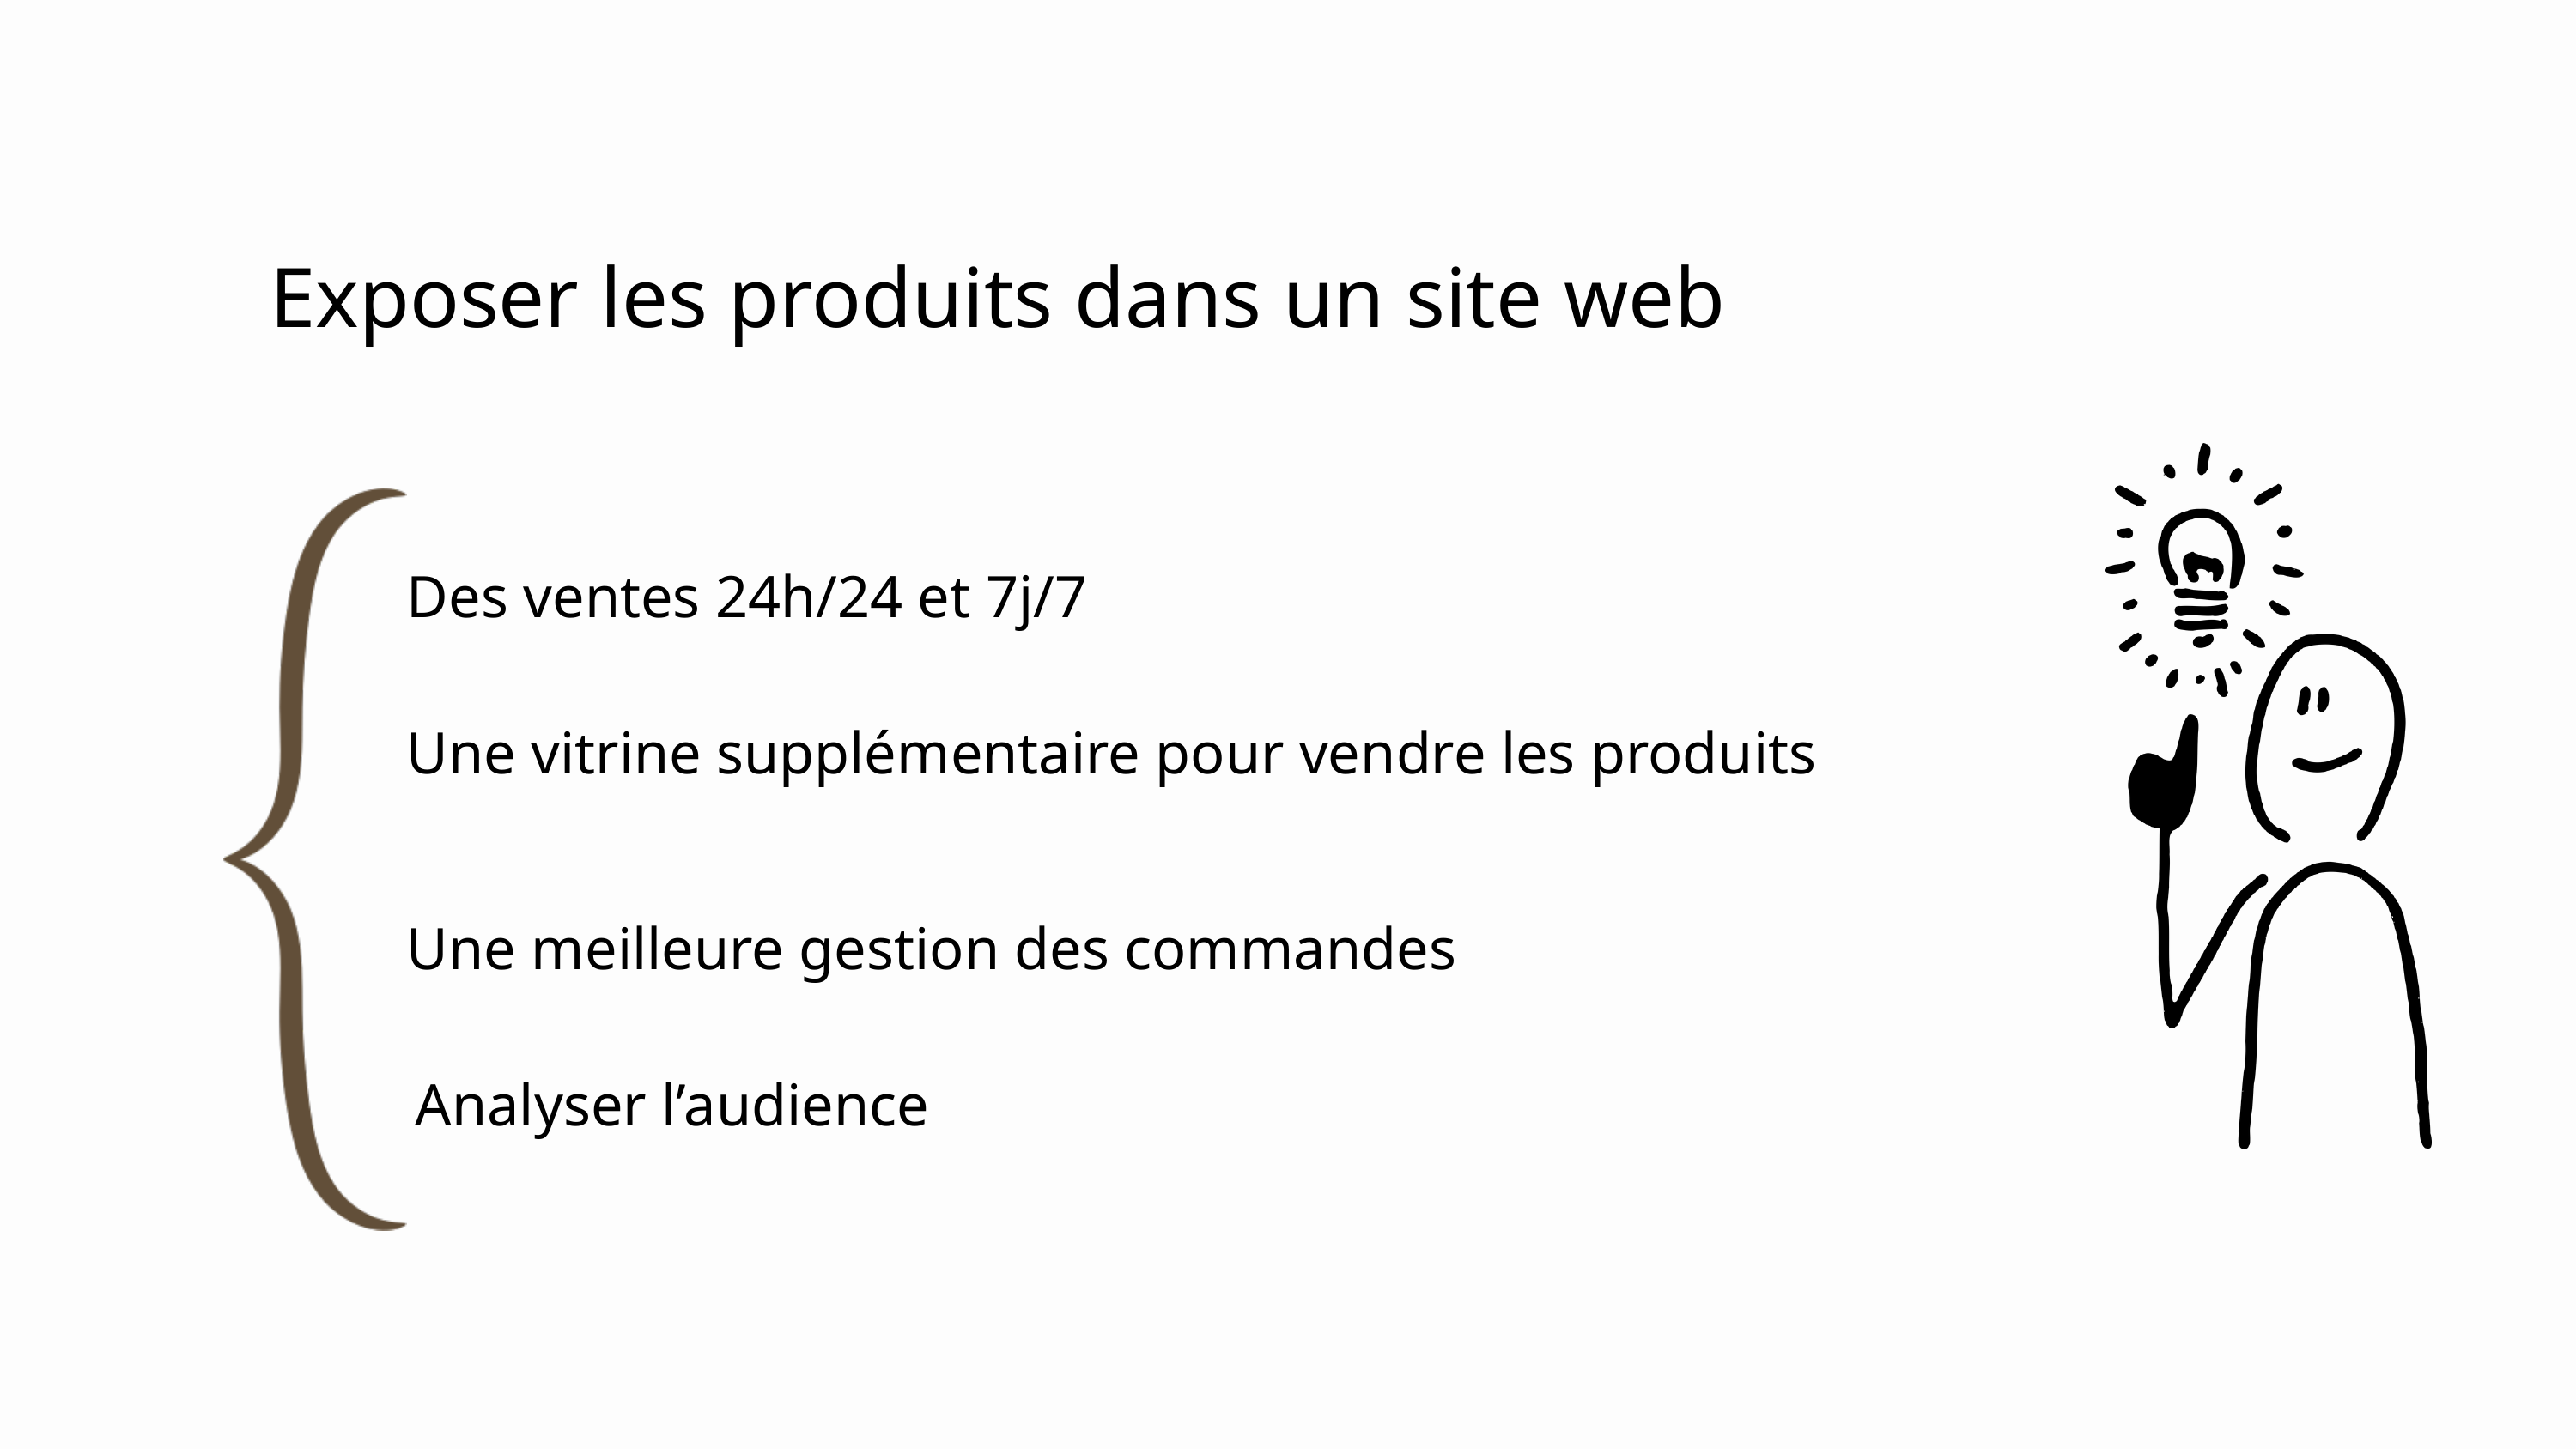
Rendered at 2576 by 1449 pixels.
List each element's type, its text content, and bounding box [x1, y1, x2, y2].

text_box Une meilleure gestion des commandes [411, 900, 1945, 981]
picture [2105, 443, 2432, 1150]
picture [223, 488, 408, 1231]
text_box Exposer les produits dans un site web [223, 228, 1773, 344]
text_box Des ventes 24h/24 et 7j/7 [411, 549, 1376, 629]
text_box Une vitrine supplémentaire pour vendre les produits [411, 705, 1945, 785]
text_box Analyser l’audience [415, 1057, 1953, 1137]
